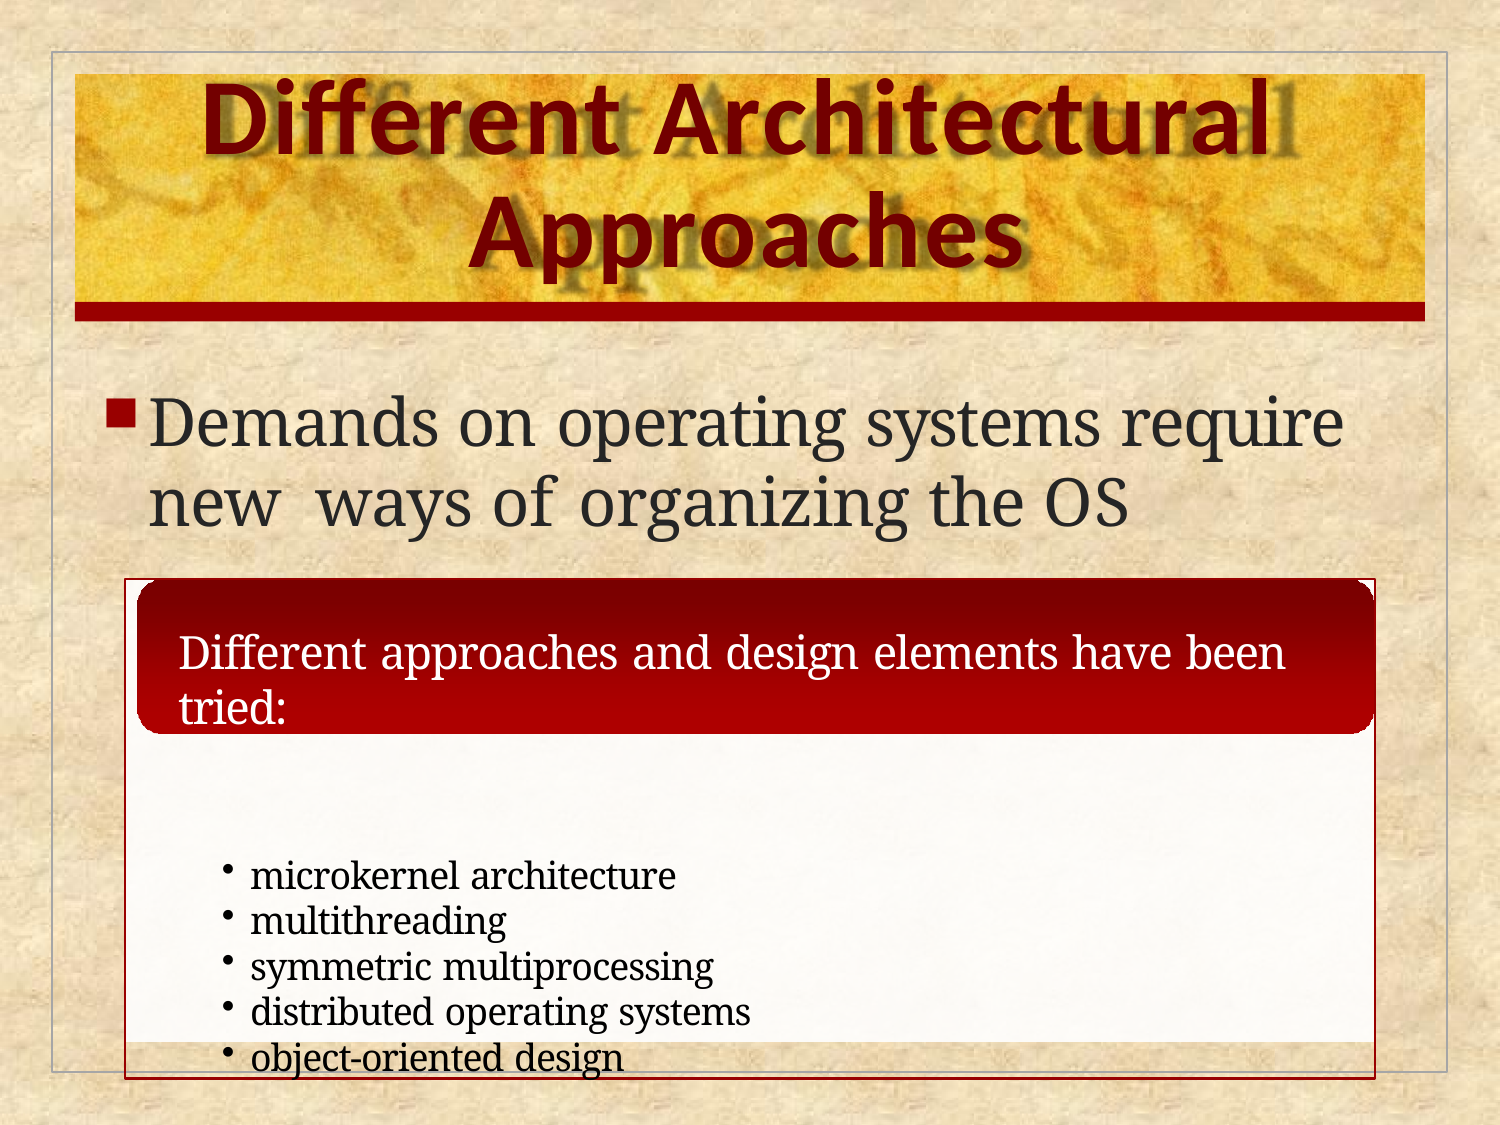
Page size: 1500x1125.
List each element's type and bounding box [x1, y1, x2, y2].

text_box [131, 13, 1402, 368]
text_box [0, 0, 1500, 1125]
text_box [124, 578, 1376, 1043]
